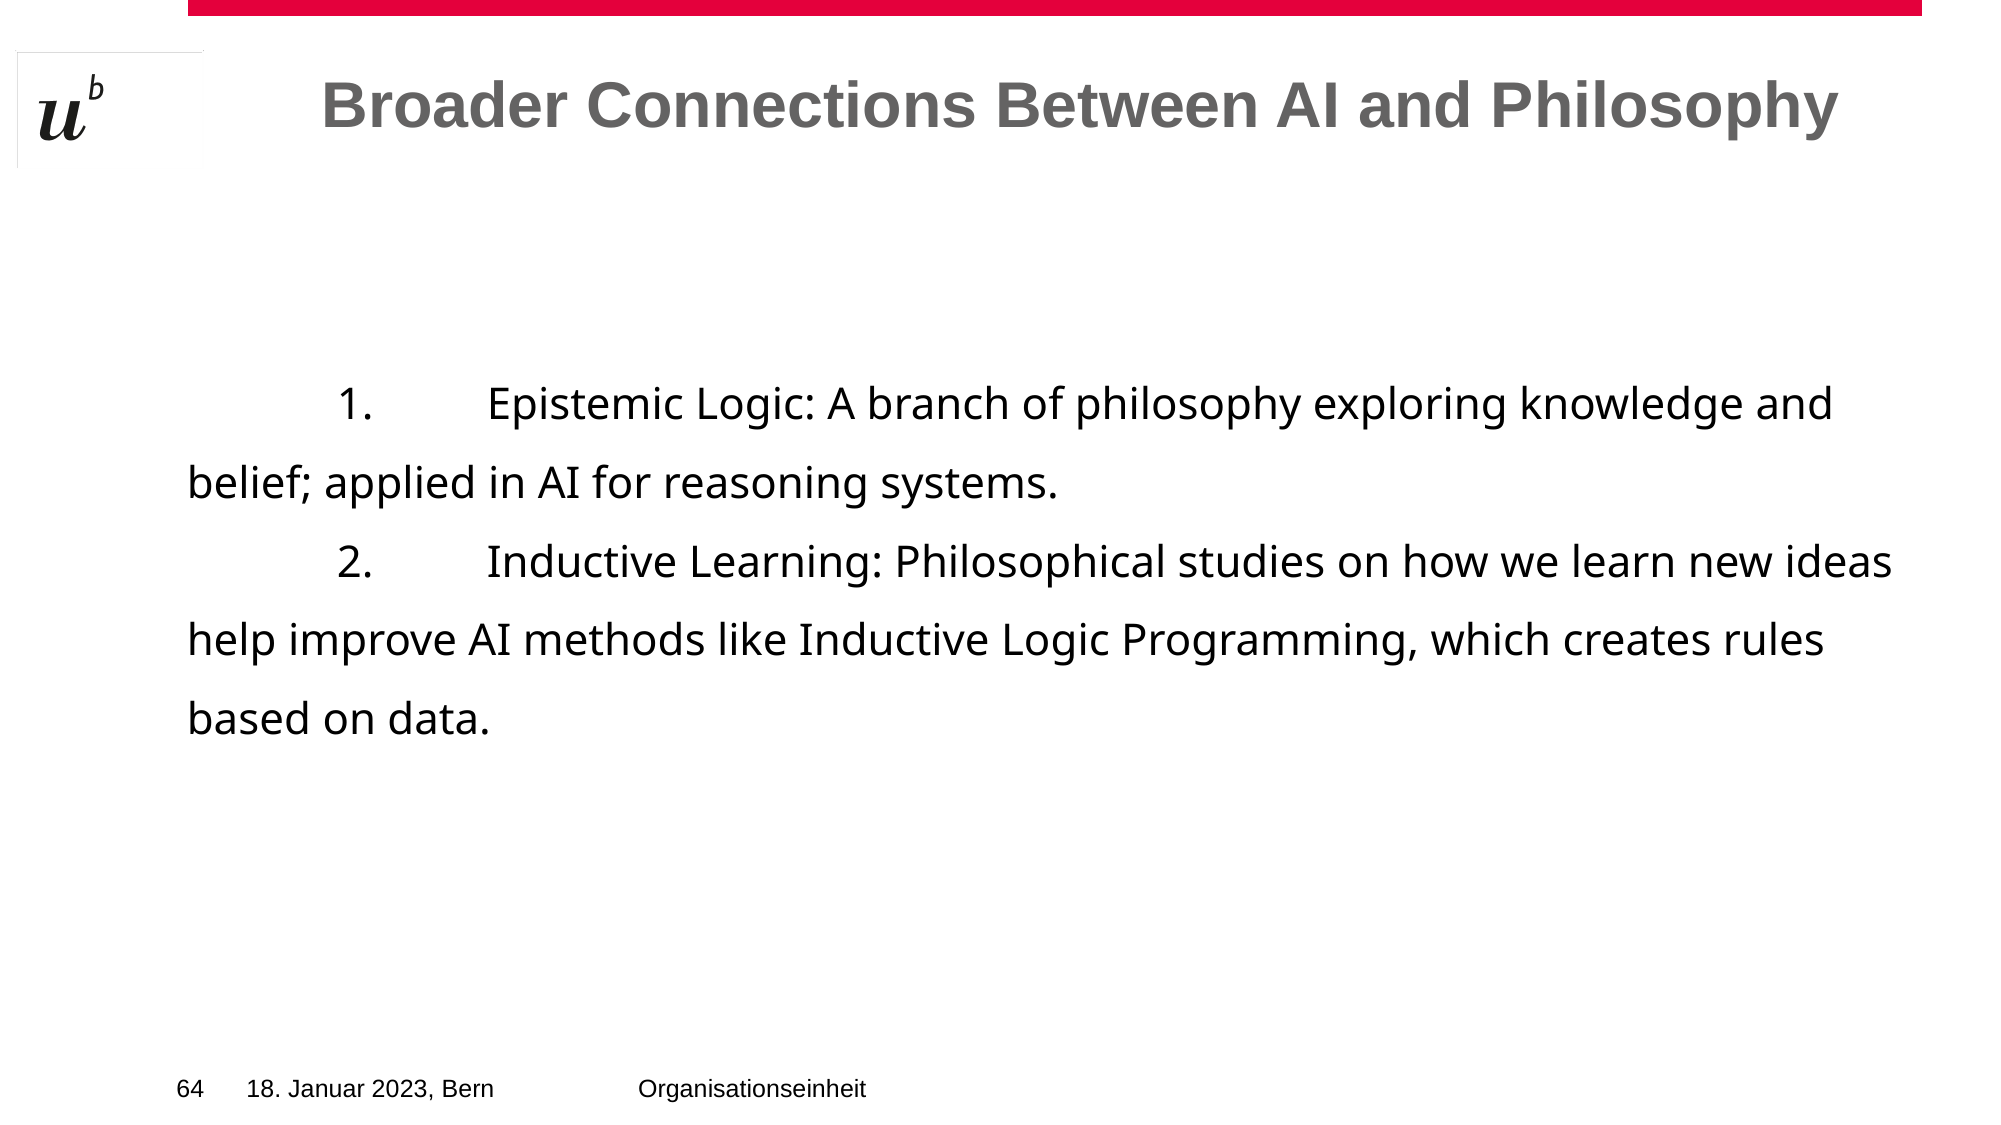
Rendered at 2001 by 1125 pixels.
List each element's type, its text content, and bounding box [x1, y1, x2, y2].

text_box Broader Connections Between AI and Philosophy [306, 54, 2000, 148]
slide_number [231, 1057, 602, 1117]
slide_number ‹#› [149, 1057, 211, 1117]
picture [15, 50, 204, 169]
text_box 1. Epistemic Logic: A branch of philosophy exploring knowledge and belief; applied in AI for reasoning systems. 2. Inductive Learning: Philosophical studies on how we learn new ideas help improve AI methods like Inductive Logic Programming, which creates rules based on data. [171, 282, 1954, 916]
footer Organisationseinheit [623, 1057, 1900, 1117]
